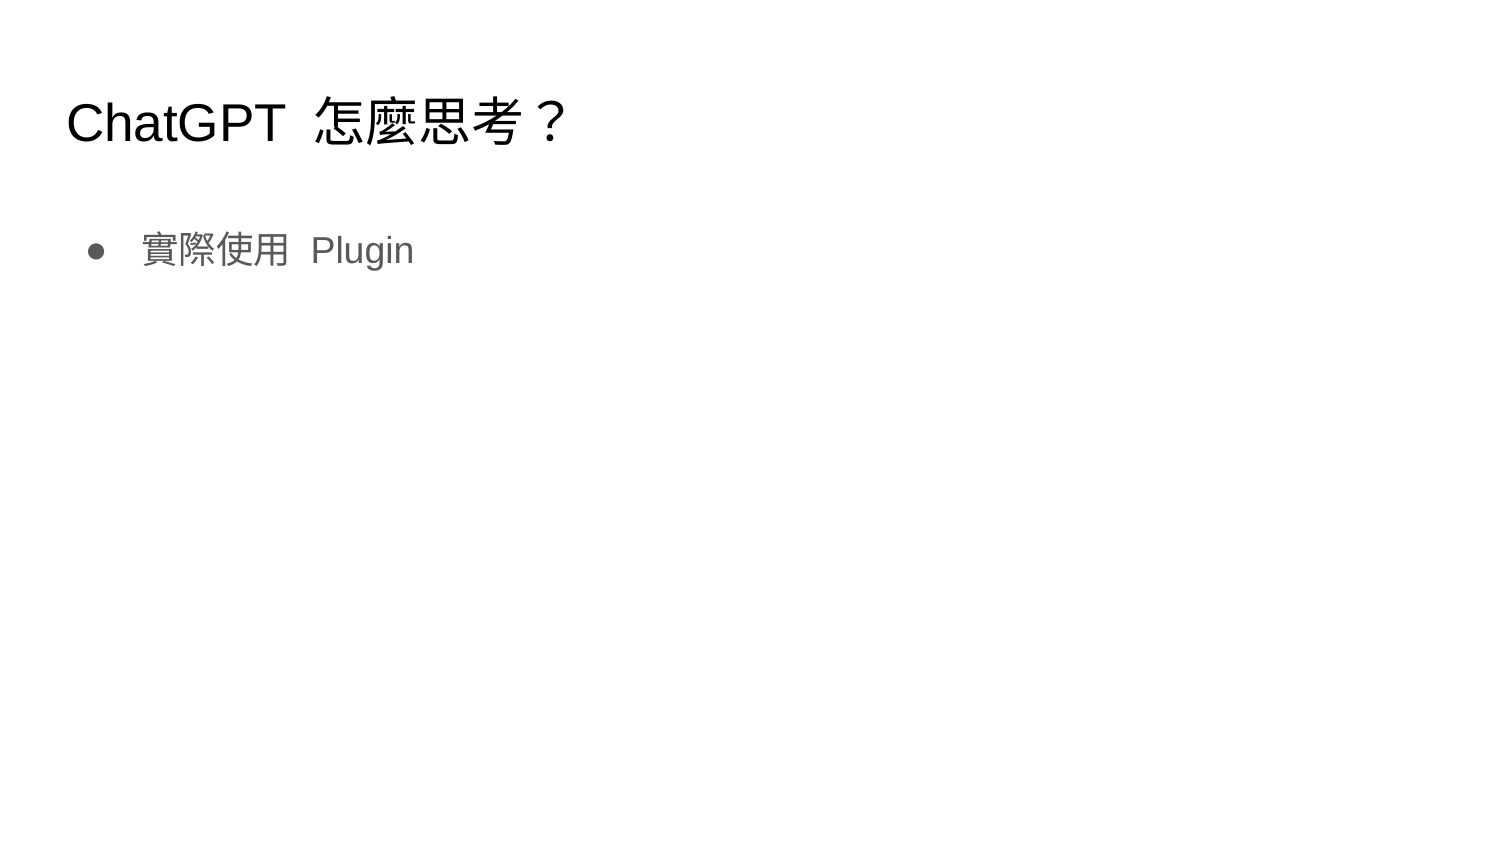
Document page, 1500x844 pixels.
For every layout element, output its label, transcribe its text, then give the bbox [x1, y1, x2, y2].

list 實際使用 Plugin [51, 189, 1449, 750]
title ChatGPT 怎麼思考？ [51, 72, 1449, 167]
